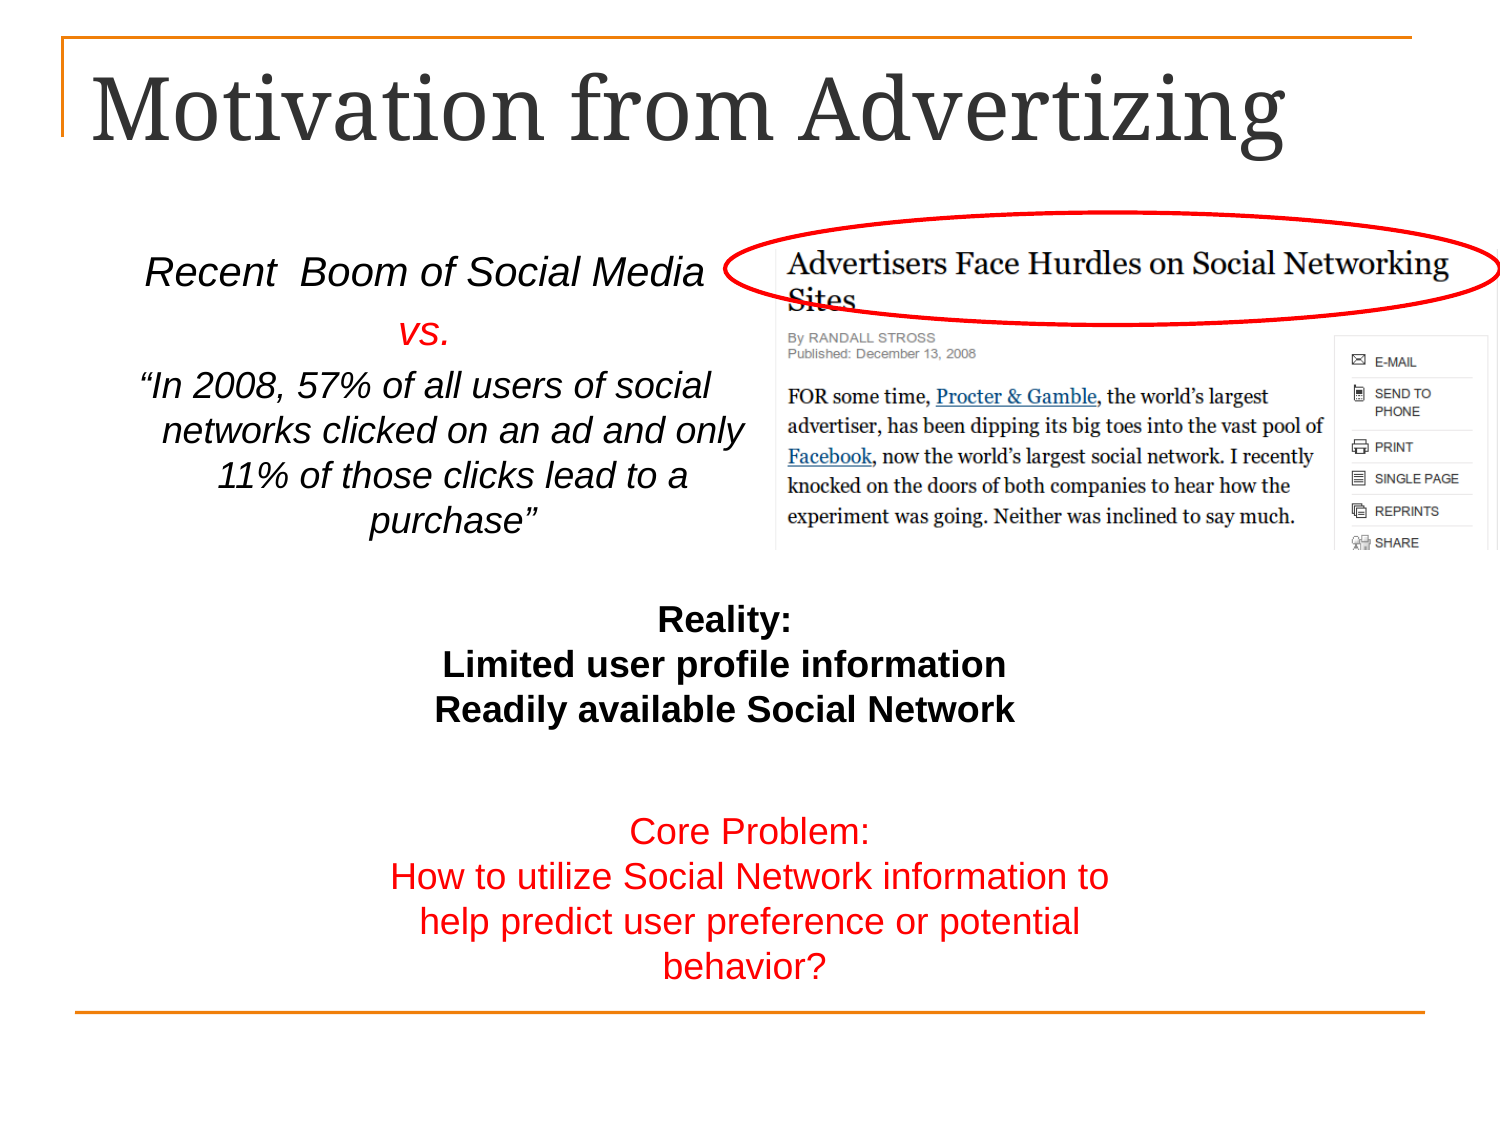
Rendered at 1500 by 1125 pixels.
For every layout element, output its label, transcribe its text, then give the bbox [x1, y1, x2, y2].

title Motivation from Advertizing [74, 45, 1426, 233]
list Recent Boom of Social Media vs. “In 2008, 57% of all users of social networks clicked on an ad and only 11% of those clicks lead to a purchase” [74, 237, 776, 1026]
text_box Reality: Limited user profile information Readily available Social Network [349, 587, 1100, 738]
picture [775, 249, 1500, 551]
text_box [722, 210, 1479, 298]
text_box Core Problem: How to utilize Social Network information to help predict user preference or potential behavior? [374, 799, 1125, 995]
